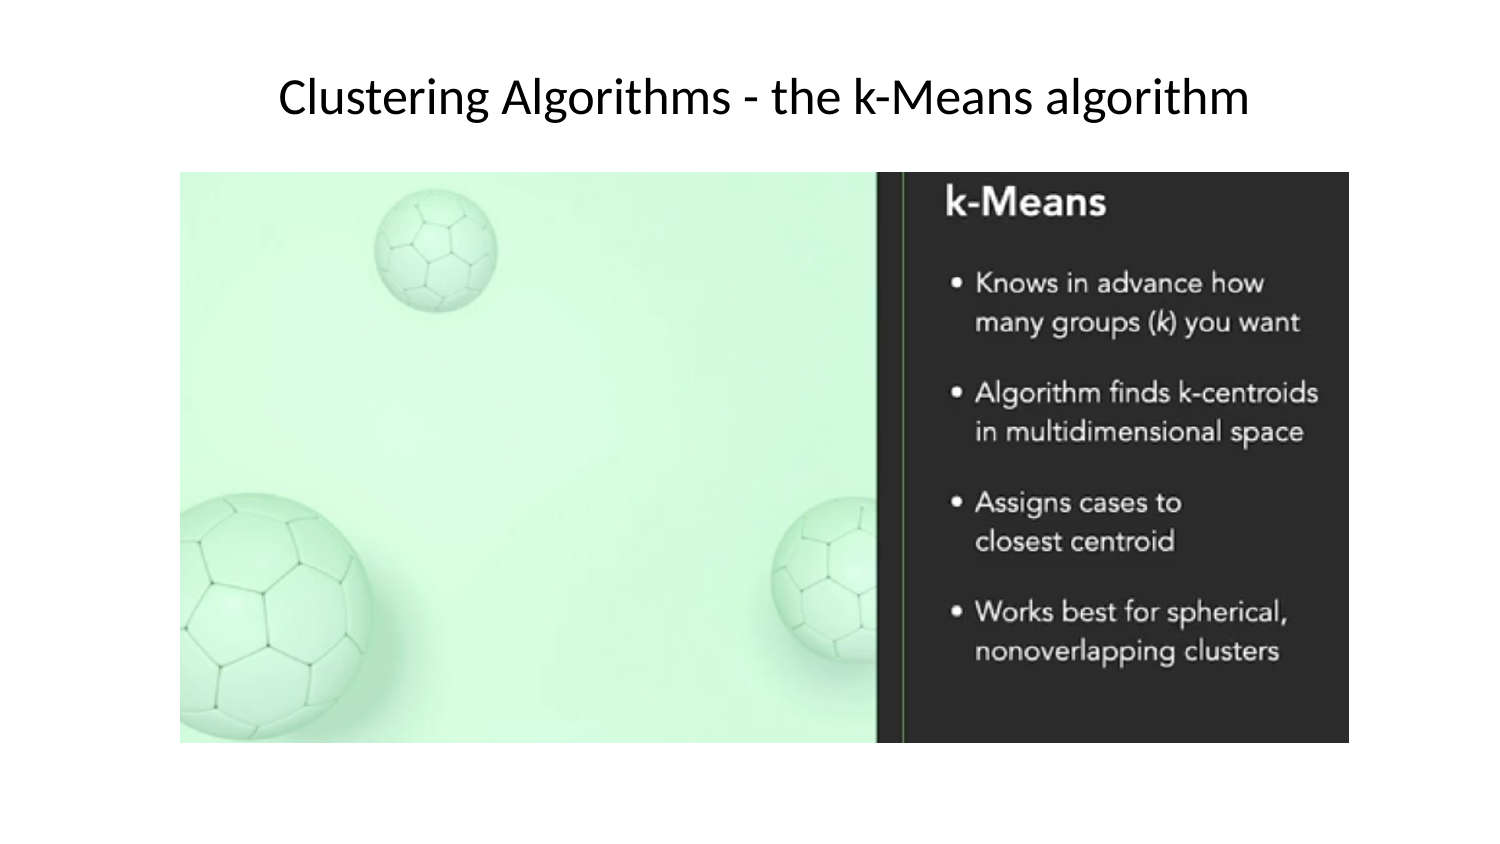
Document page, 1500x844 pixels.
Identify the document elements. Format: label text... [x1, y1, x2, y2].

title Clustering Algorithms - the k-Means algorithm [207, 62, 1323, 170]
picture [180, 171, 1350, 743]
